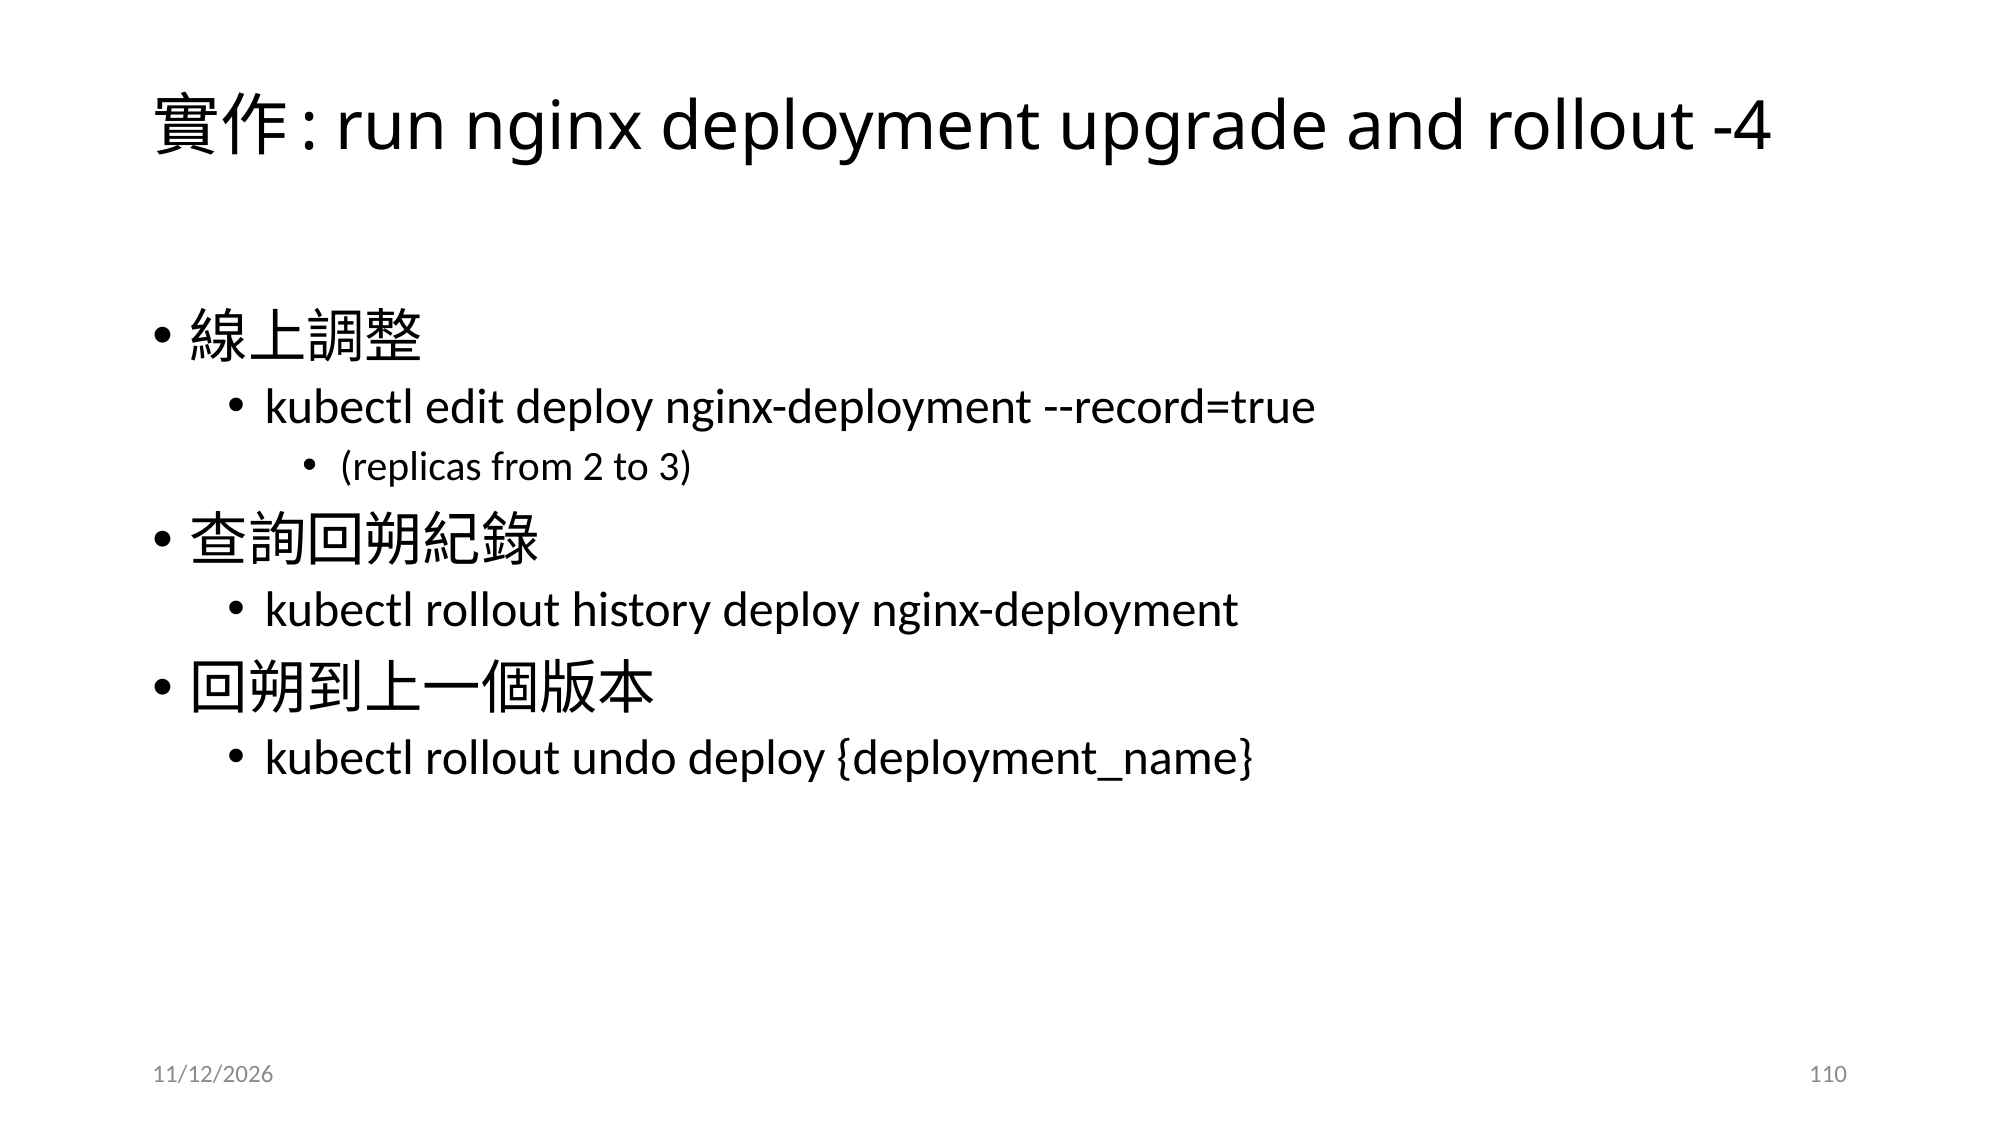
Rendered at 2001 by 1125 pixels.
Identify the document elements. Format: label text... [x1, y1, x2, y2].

list 線上調整 kubectl edit deploy nginx-deployment --record=true (replicas from 2 to 3) 查詢回朔紀錄 kubectl rollout history deploy nginx-deployment 回朔到上一個版本 kubectl rollout undo deploy {deployment_name} [137, 299, 1863, 1014]
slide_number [137, 1042, 588, 1103]
title 實作: run nginx deployment upgrade and rollout -4 [137, 59, 1863, 278]
slide_number 110 [1412, 1042, 1863, 1103]
